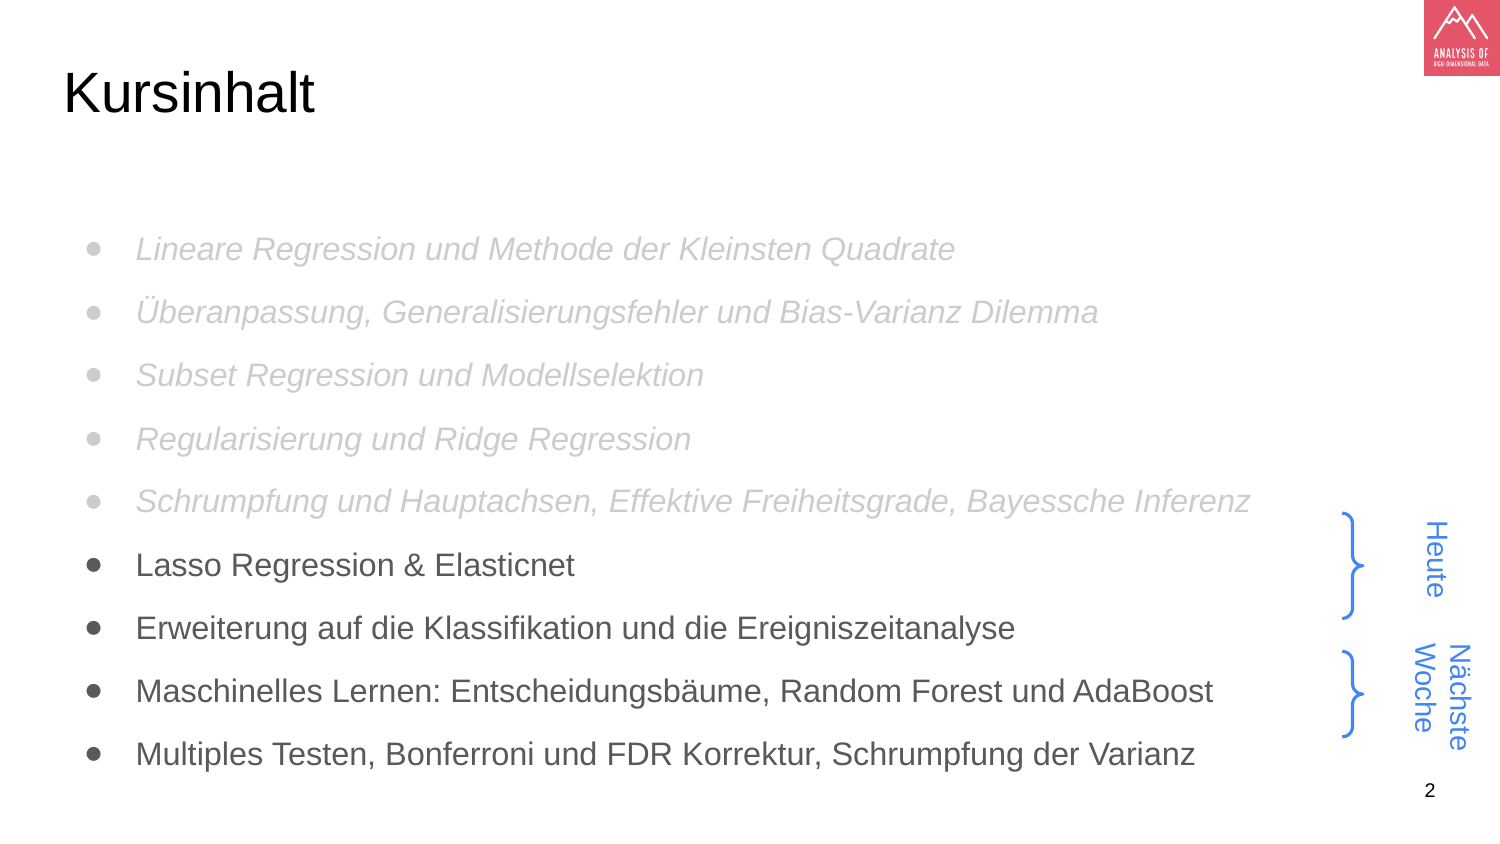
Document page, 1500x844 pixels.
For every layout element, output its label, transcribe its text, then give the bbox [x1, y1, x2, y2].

list Lineare Regression und Methode der Kleinsten Quadrate Überanpassung, Generalisierungsfehler und Bias-Varianz Dilemma Subset Regression und Modellselektion Regularisierung und Ridge Regression Schrumpfung und Hauptachsen, Effektive Freiheitsgrade, Bayessche Inferenz Lasso Regression & Elasticnet Erweiterung auf die Klassifikation und die Ereigniszeitanalyse Maschinelles Lernen: Entscheidungsbäume, Random Forest und AdaBoost Multiples Testen, Bonferroni und FDR Korrektur, Schrumpfung der Varianz [65, 222, 1436, 773]
slide_number ‹#› [65, 777, 1436, 802]
text_box Heute [1406, 491, 1472, 628]
text_box Nächste Woche [1394, 628, 1495, 777]
title Kursinhalt [63, 55, 1272, 217]
picture [1424, 0, 1500, 76]
text_box [1342, 651, 1363, 737]
text_box [1342, 513, 1363, 619]
